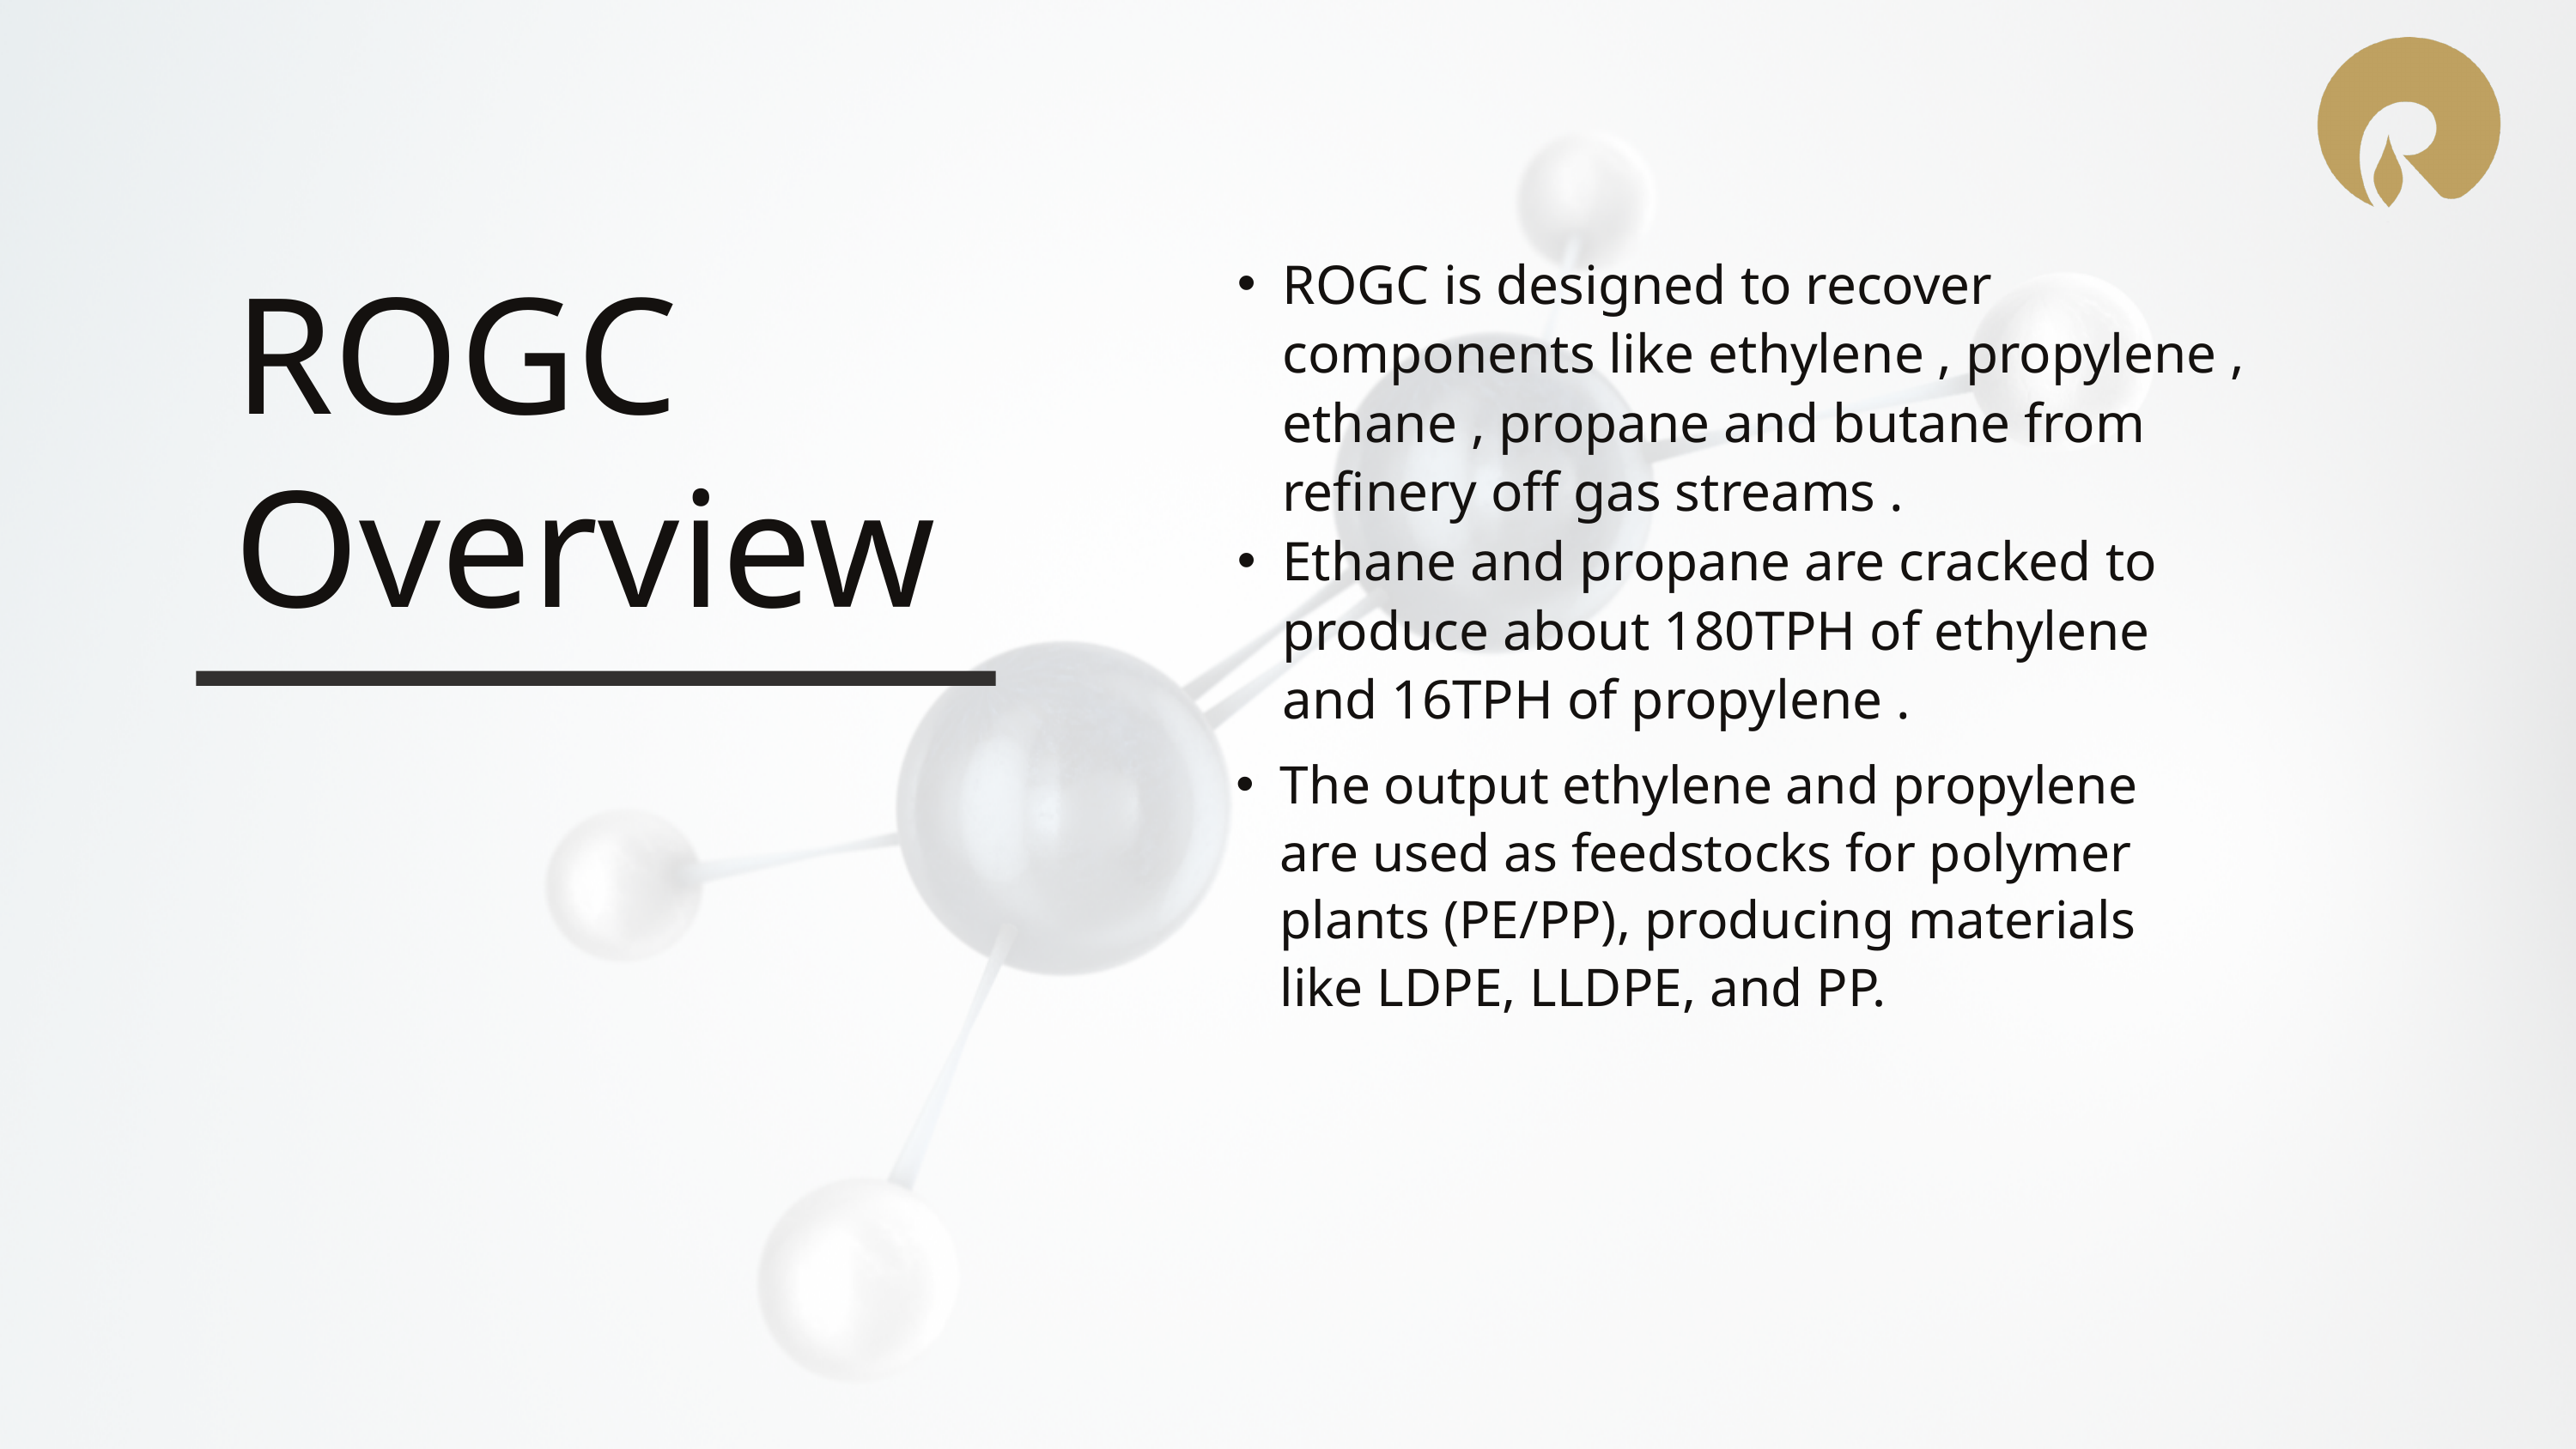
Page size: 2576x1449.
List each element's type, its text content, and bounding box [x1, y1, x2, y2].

text_box ROGC Overview [234, 252, 958, 640]
text_box [2121, 24, 2576, 222]
text_box ROGC is designed to recover components like ethylene , propylene , ethane , propane and butane from refinery off gas streams . Ethane and propane are cracked to produce about 180TPH of ethylene and 16TPH of propylene . [1192, 245, 2257, 731]
text_box [0, 0, 2576, 1449]
text_box The output ethylene and propylene are used as feedstocks for polymer plants (PE/PP), producing materials like LDPE, LLDPE, and PP. [1192, 747, 2214, 1084]
